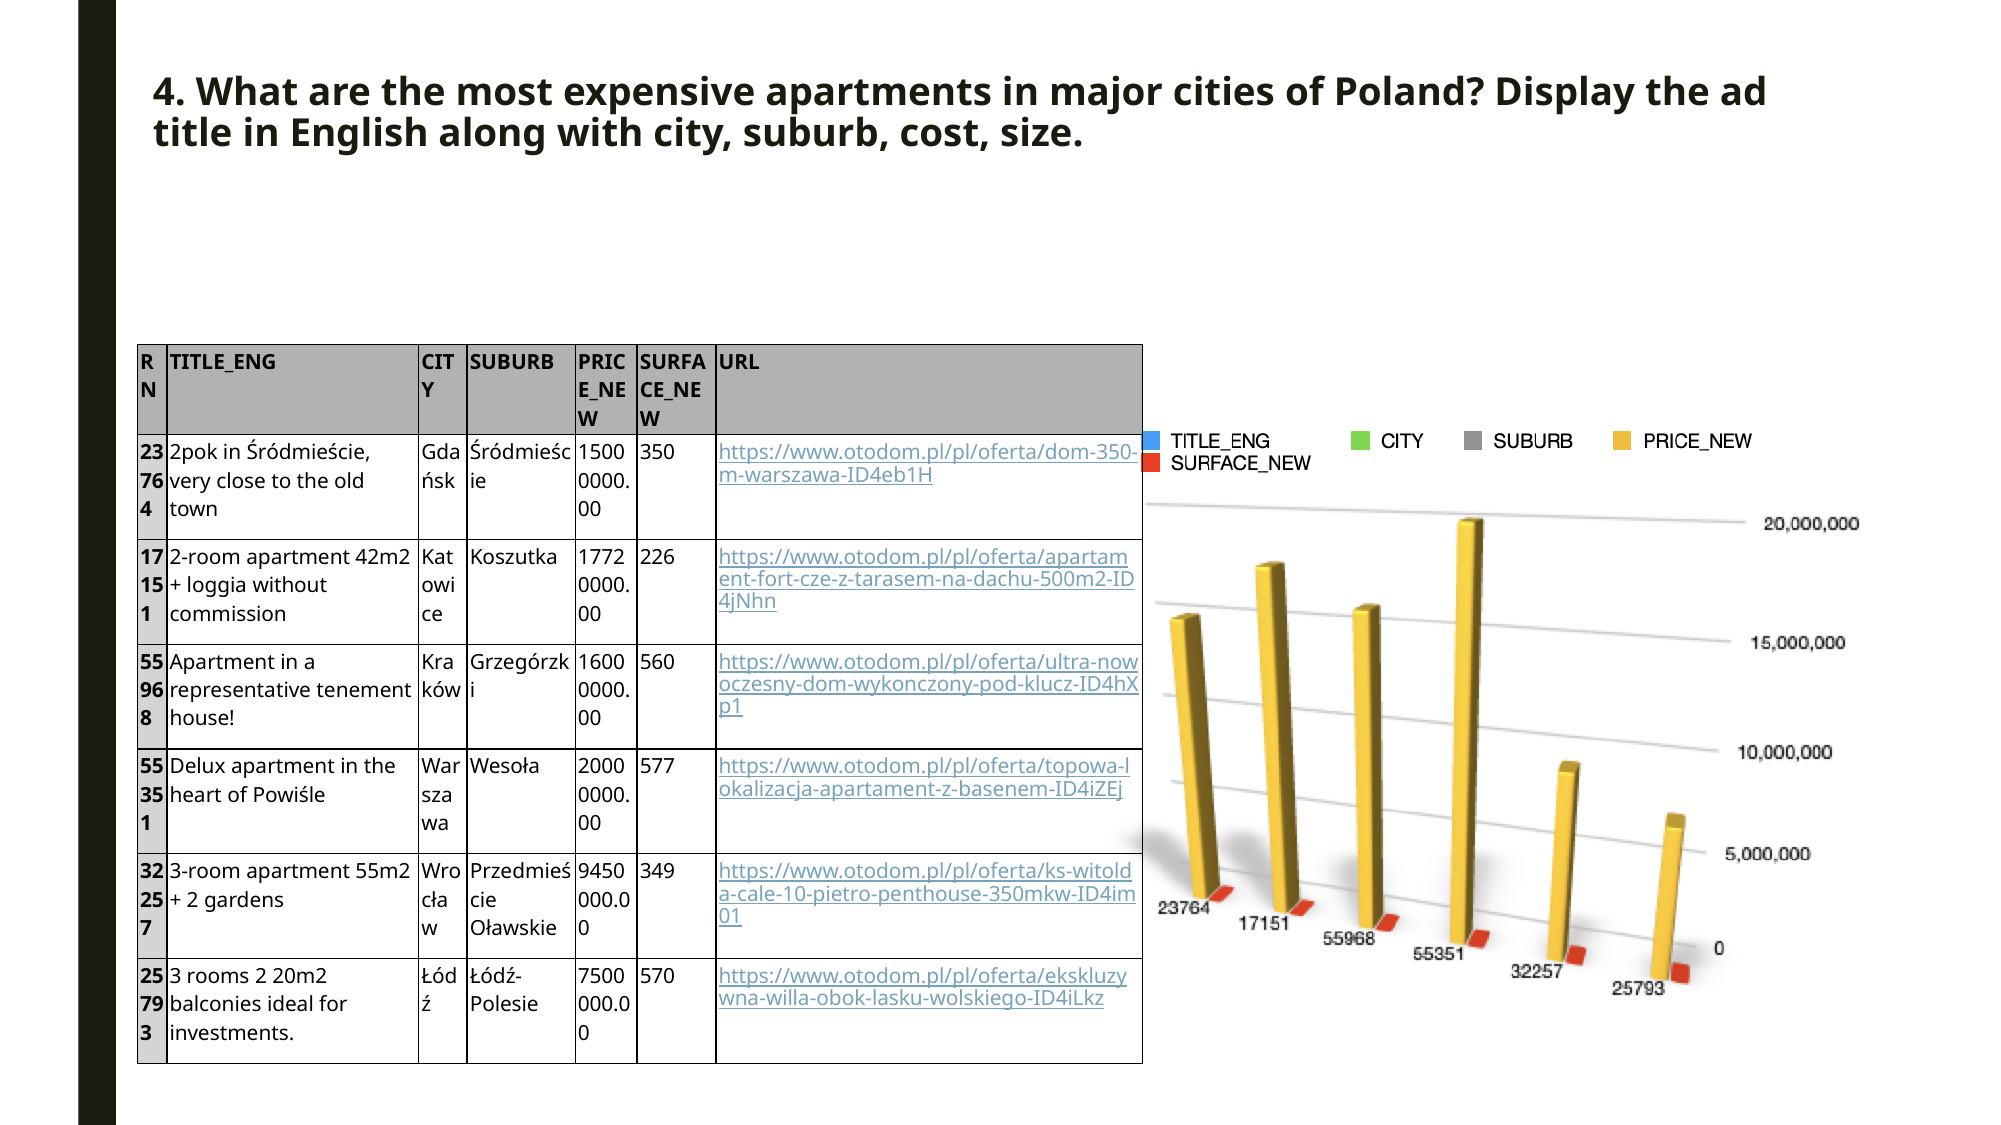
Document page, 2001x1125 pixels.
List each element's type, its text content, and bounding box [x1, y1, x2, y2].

table_cell Łódź [419, 959, 466, 1063]
table_cell Warszawa [419, 750, 466, 853]
table_cell https://www.otodom.pl/pl/oferta/apartament-fort-cze-z-tarasem-na-dachu-500m2-ID4jNhn [717, 540, 1092, 644]
table_cell 9450000.00 [576, 854, 636, 958]
table_header URL [717, 345, 1142, 434]
table_cell Przedmieście Oławskie [468, 854, 575, 958]
table_cell Katowice [419, 540, 466, 644]
table_cell Delux apartment in the heart of Powiśle [168, 750, 418, 853]
table_header SURFACE_NEW [638, 345, 715, 434]
table_cell https://www.otodom.pl/pl/oferta/topowa-lokalizacja-apartament-z-basenem-ID4iZEj [717, 750, 1092, 853]
table_cell 3 rooms 2 20m2 balconies ideal for investments. [168, 959, 418, 1063]
table_cell Koszutka [468, 540, 575, 644]
table_cell 32257 [138, 854, 166, 958]
table_cell 2-room apartment 42m2 + loggia without commission [168, 540, 418, 644]
table_cell 570 [638, 959, 715, 1063]
table_cell 55968 [138, 645, 166, 748]
table_cell 3-room apartment 55m2 + 2 gardens [168, 854, 418, 958]
table_cell 16000000.00 [576, 645, 636, 748]
table_cell 17720000.00 [576, 540, 636, 644]
table_cell 25793 [138, 959, 166, 1063]
table_cell 2pok in Śródmieście, very close to the old town [168, 435, 418, 539]
table_cell Gdańsk [419, 435, 466, 539]
table_cell 7500000.00 [576, 959, 636, 1063]
table_header PRICE_NEW [576, 345, 636, 434]
table_cell 55351 [138, 750, 166, 853]
table_cell 226 [638, 540, 715, 644]
table_header TITLE_ENG [168, 345, 418, 434]
table_cell Łódź-Polesie [468, 959, 575, 1063]
table_cell 577 [638, 750, 715, 853]
table_cell https://www.otodom.pl/pl/oferta/ekskluzywna-willa-obok-lasku-wolskiego-ID4iLkz [717, 959, 1142, 1063]
table_cell Grzegórzki [468, 645, 575, 748]
table_cell Śródmieście [468, 435, 575, 539]
title 4. What are the most expensive apartments in major cities of Poland? Display the ad title in English along with city, suburb, cost, size. [138, 41, 1862, 209]
table_cell Wrocław [419, 854, 466, 958]
table_cell Apartment in a representative tenement house! [168, 645, 418, 748]
table_cell 20000000.00 [576, 750, 636, 853]
table_header CITY [419, 345, 466, 434]
table_cell https://www.otodom.pl/pl/oferta/dom-350-m-warszawa-ID4eb1H [717, 435, 1092, 539]
table_cell https://www.otodom.pl/pl/oferta/ks-witolda-cale-10-pietro-penthouse-350mkw-ID4im01 [717, 854, 1092, 958]
table_header RN [138, 345, 166, 434]
table_cell 560 [638, 645, 715, 748]
table_cell 23764 [138, 435, 166, 539]
table_cell 349 [638, 854, 715, 958]
table_cell https://www.otodom.pl/pl/oferta/ultra-nowoczesny-dom-wykonczony-pod-klucz-ID4hXp1 [717, 645, 1092, 748]
table_cell Kraków [419, 645, 466, 748]
table_cell 17151 [138, 540, 166, 644]
table_header SUBURB [468, 345, 575, 434]
table_cell 15000000.00 [576, 435, 636, 539]
picture [1092, 429, 1863, 1003]
table_cell 350 [638, 435, 715, 539]
table_cell Wesoła [468, 750, 575, 853]
